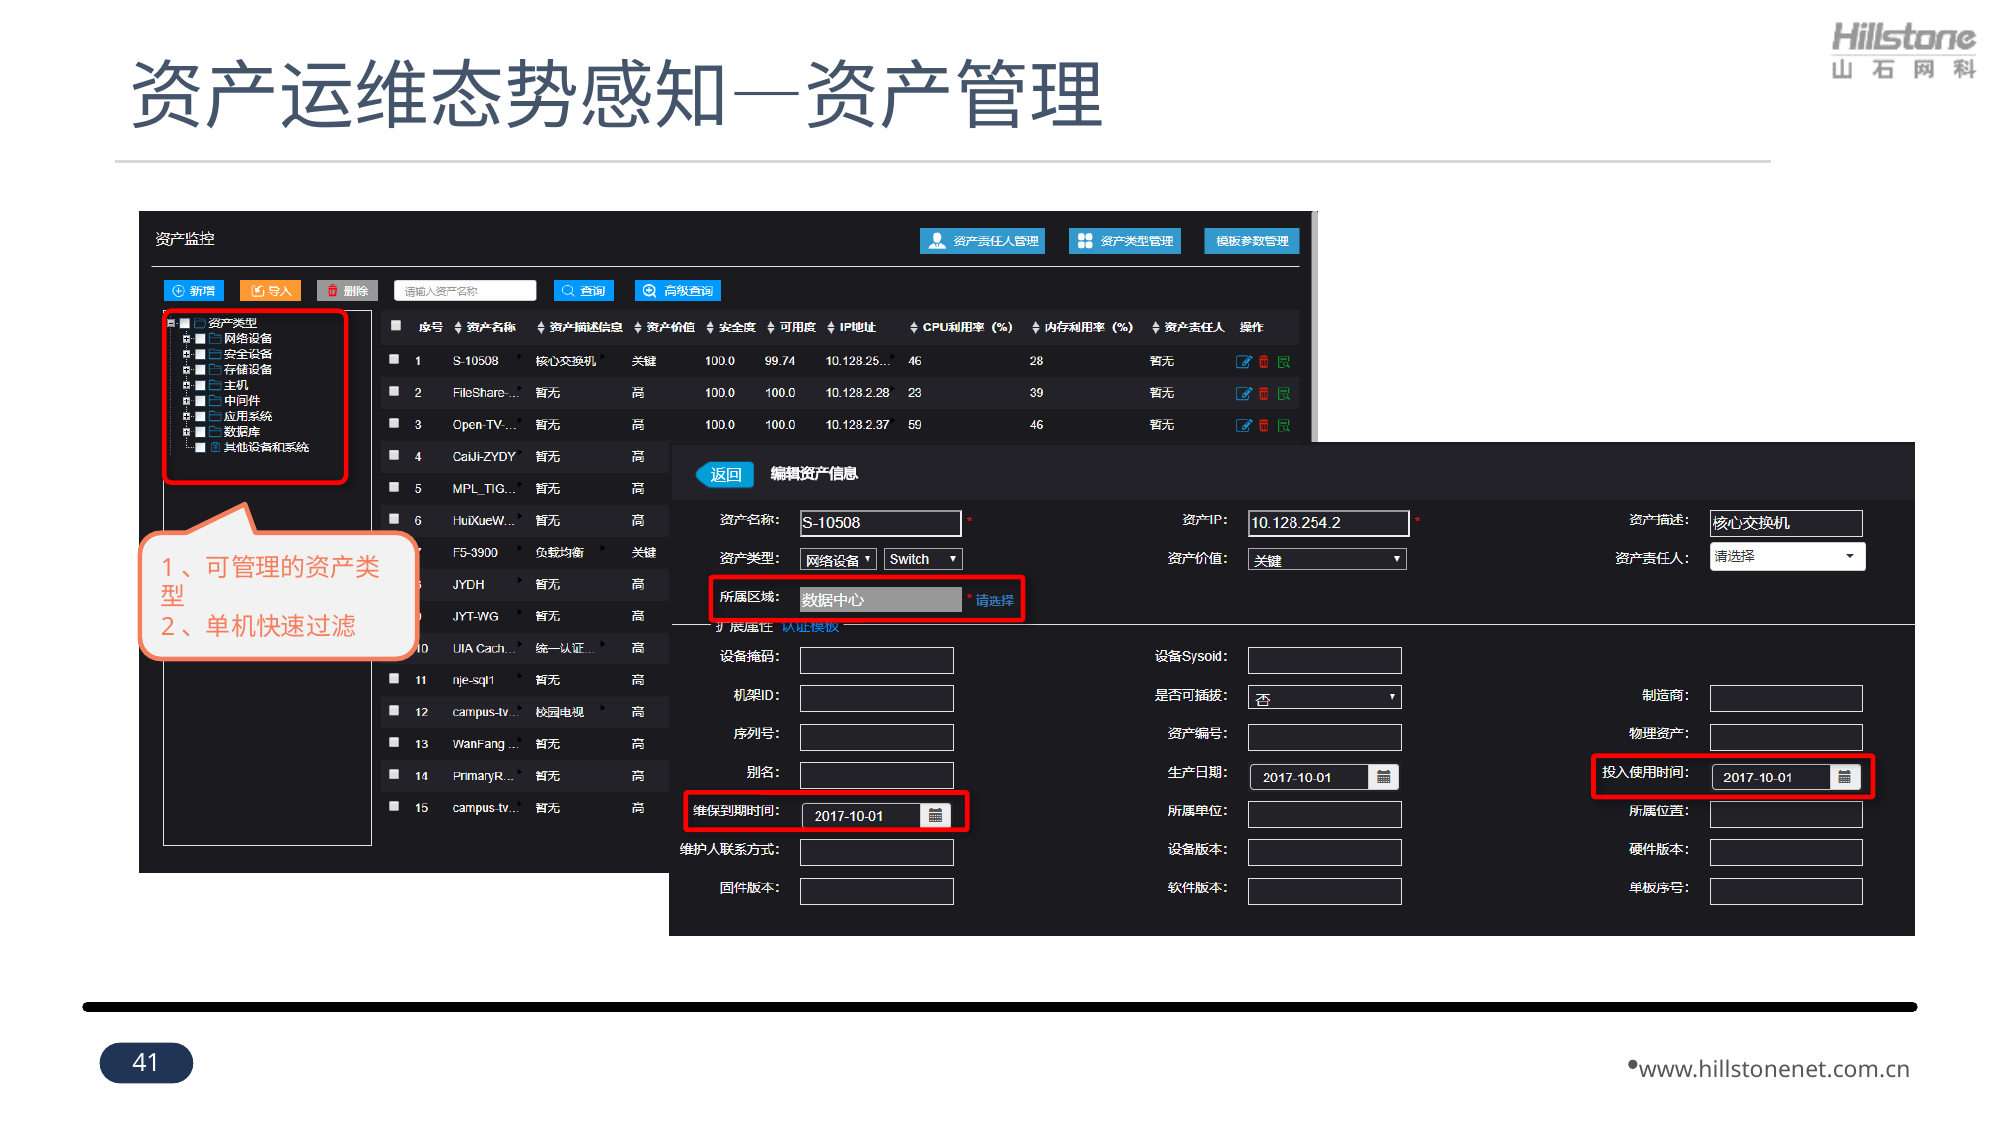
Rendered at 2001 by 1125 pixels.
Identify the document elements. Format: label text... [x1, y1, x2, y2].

title 资产运维态势感知—资产管理 [114, 48, 1724, 148]
slide_number 41 [99, 1042, 194, 1084]
picture [1817, 13, 1989, 85]
picture [139, 211, 1915, 936]
